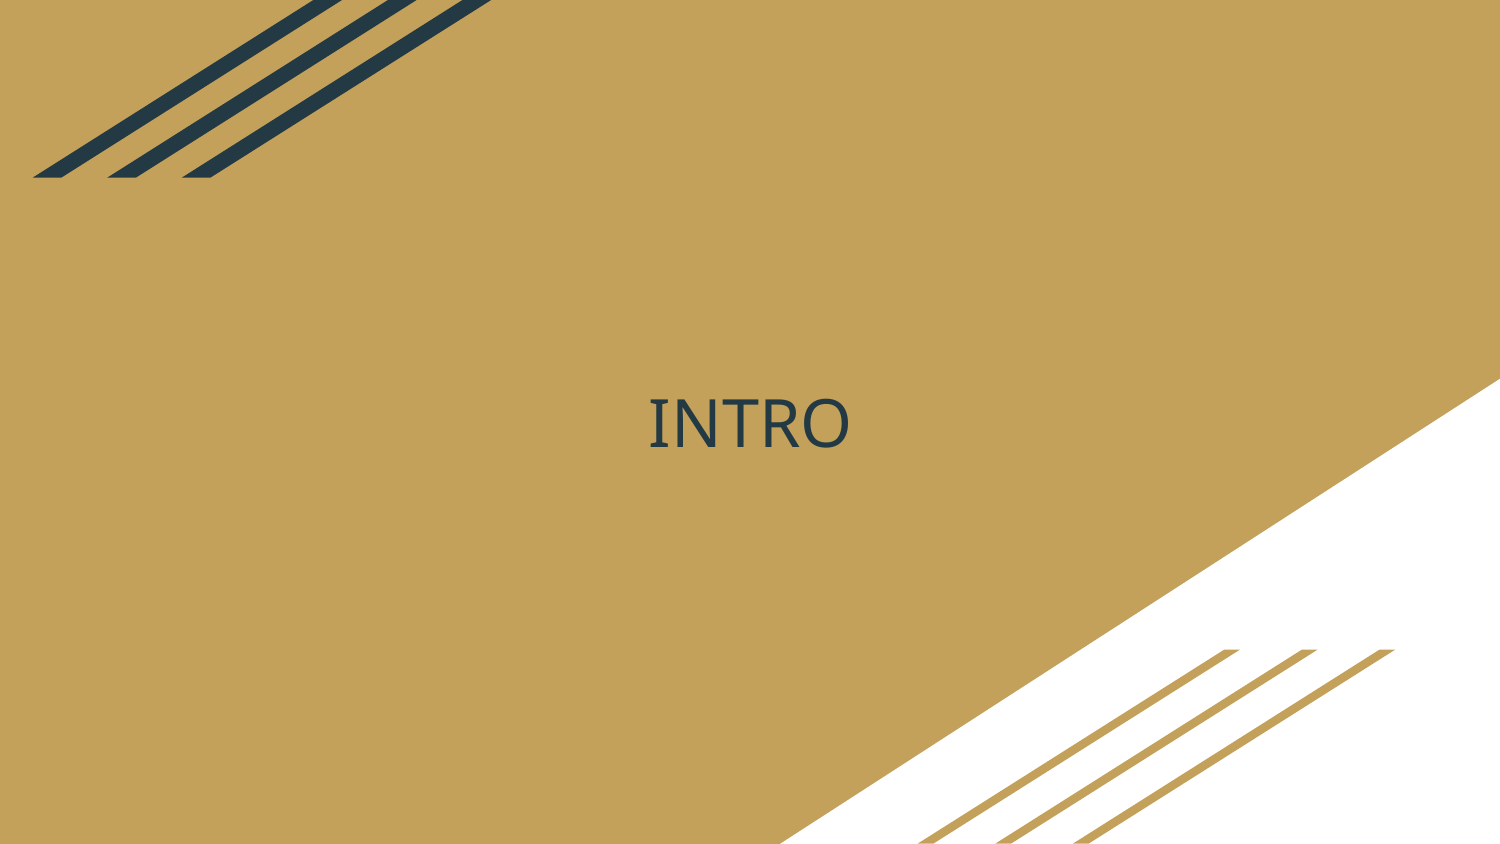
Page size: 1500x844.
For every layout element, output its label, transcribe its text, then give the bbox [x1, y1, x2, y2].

title INTRO [309, 286, 1192, 557]
